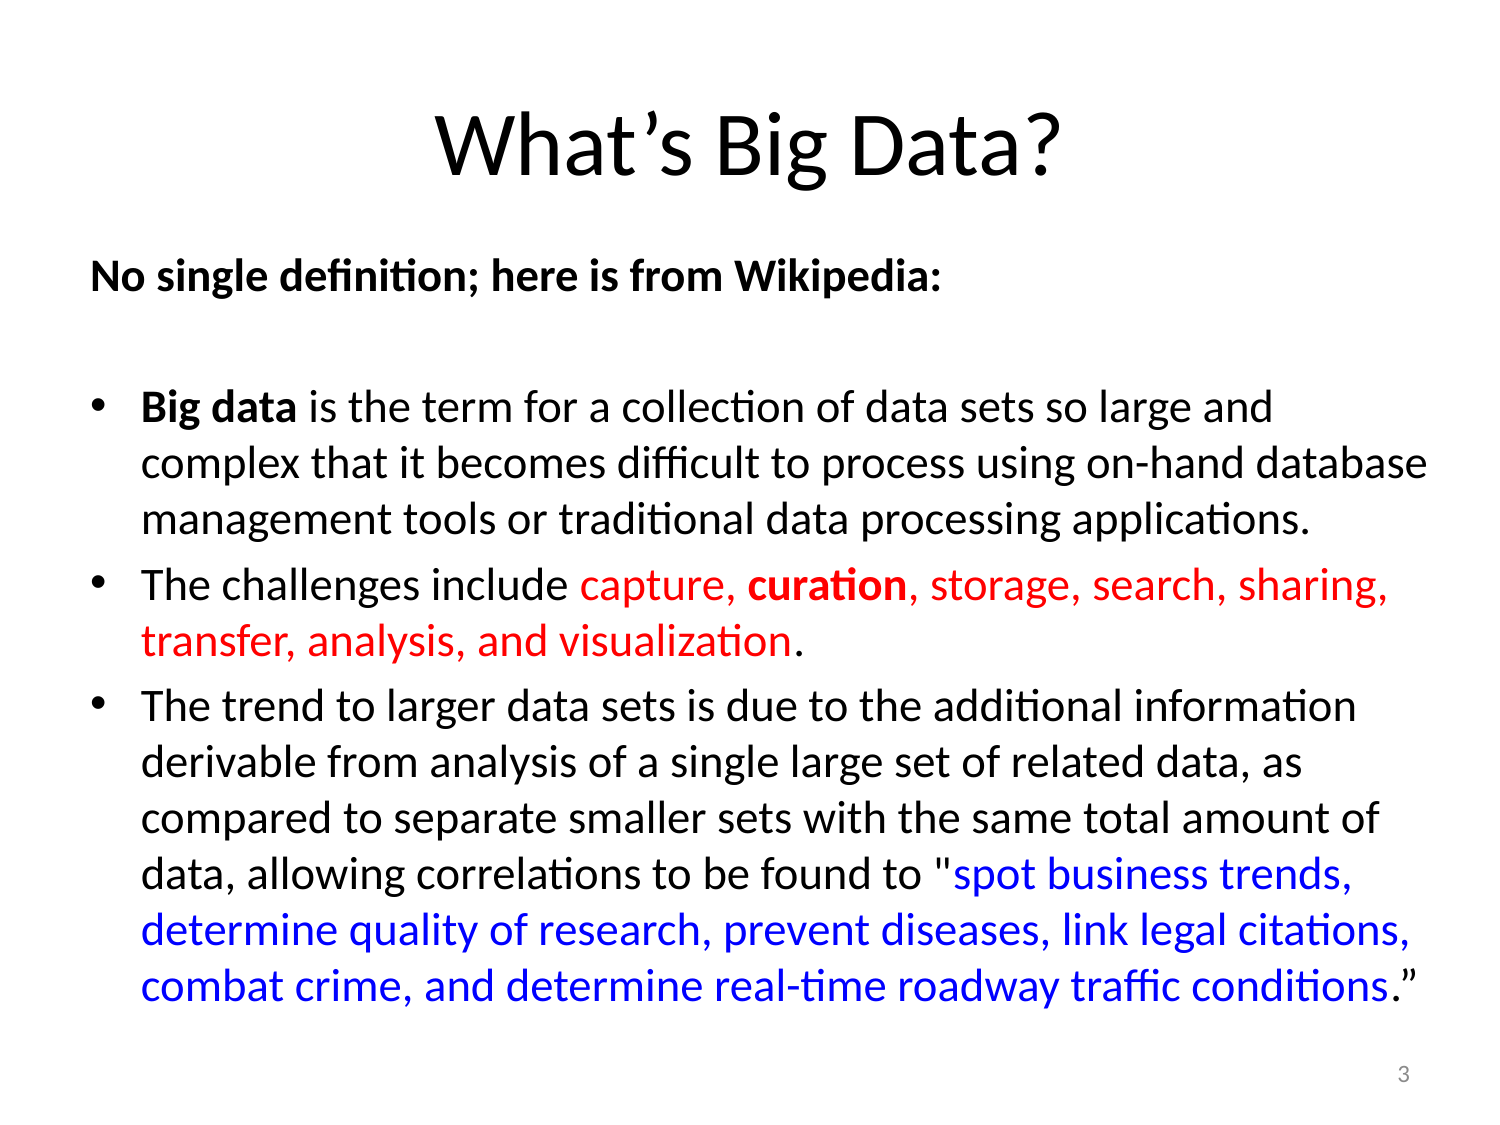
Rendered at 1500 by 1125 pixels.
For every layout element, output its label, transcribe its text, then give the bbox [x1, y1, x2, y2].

title What’s Big Data? [75, 45, 1425, 233]
slide_number 3 [1074, 1042, 1425, 1103]
list No single definition; here is from Wikipedia: Big data is the term for a collection of data sets so large and complex that it becomes difficult to process using on-hand database management tools or traditional data processing applications. The challenges include capture, curation, storage, search, sharing, transfer, analysis, and visualization. The trend to larger data sets is due to the additional information derivable from analysis of a single large set of related data, as compared to separate smaller sets with the same total amount of data, allowing correlations to be found to "spot business trends, determine quality of research, prevent diseases, link legal citations, combat crime, and determine real-time roadway traffic conditions.” [75, 237, 1450, 1063]
